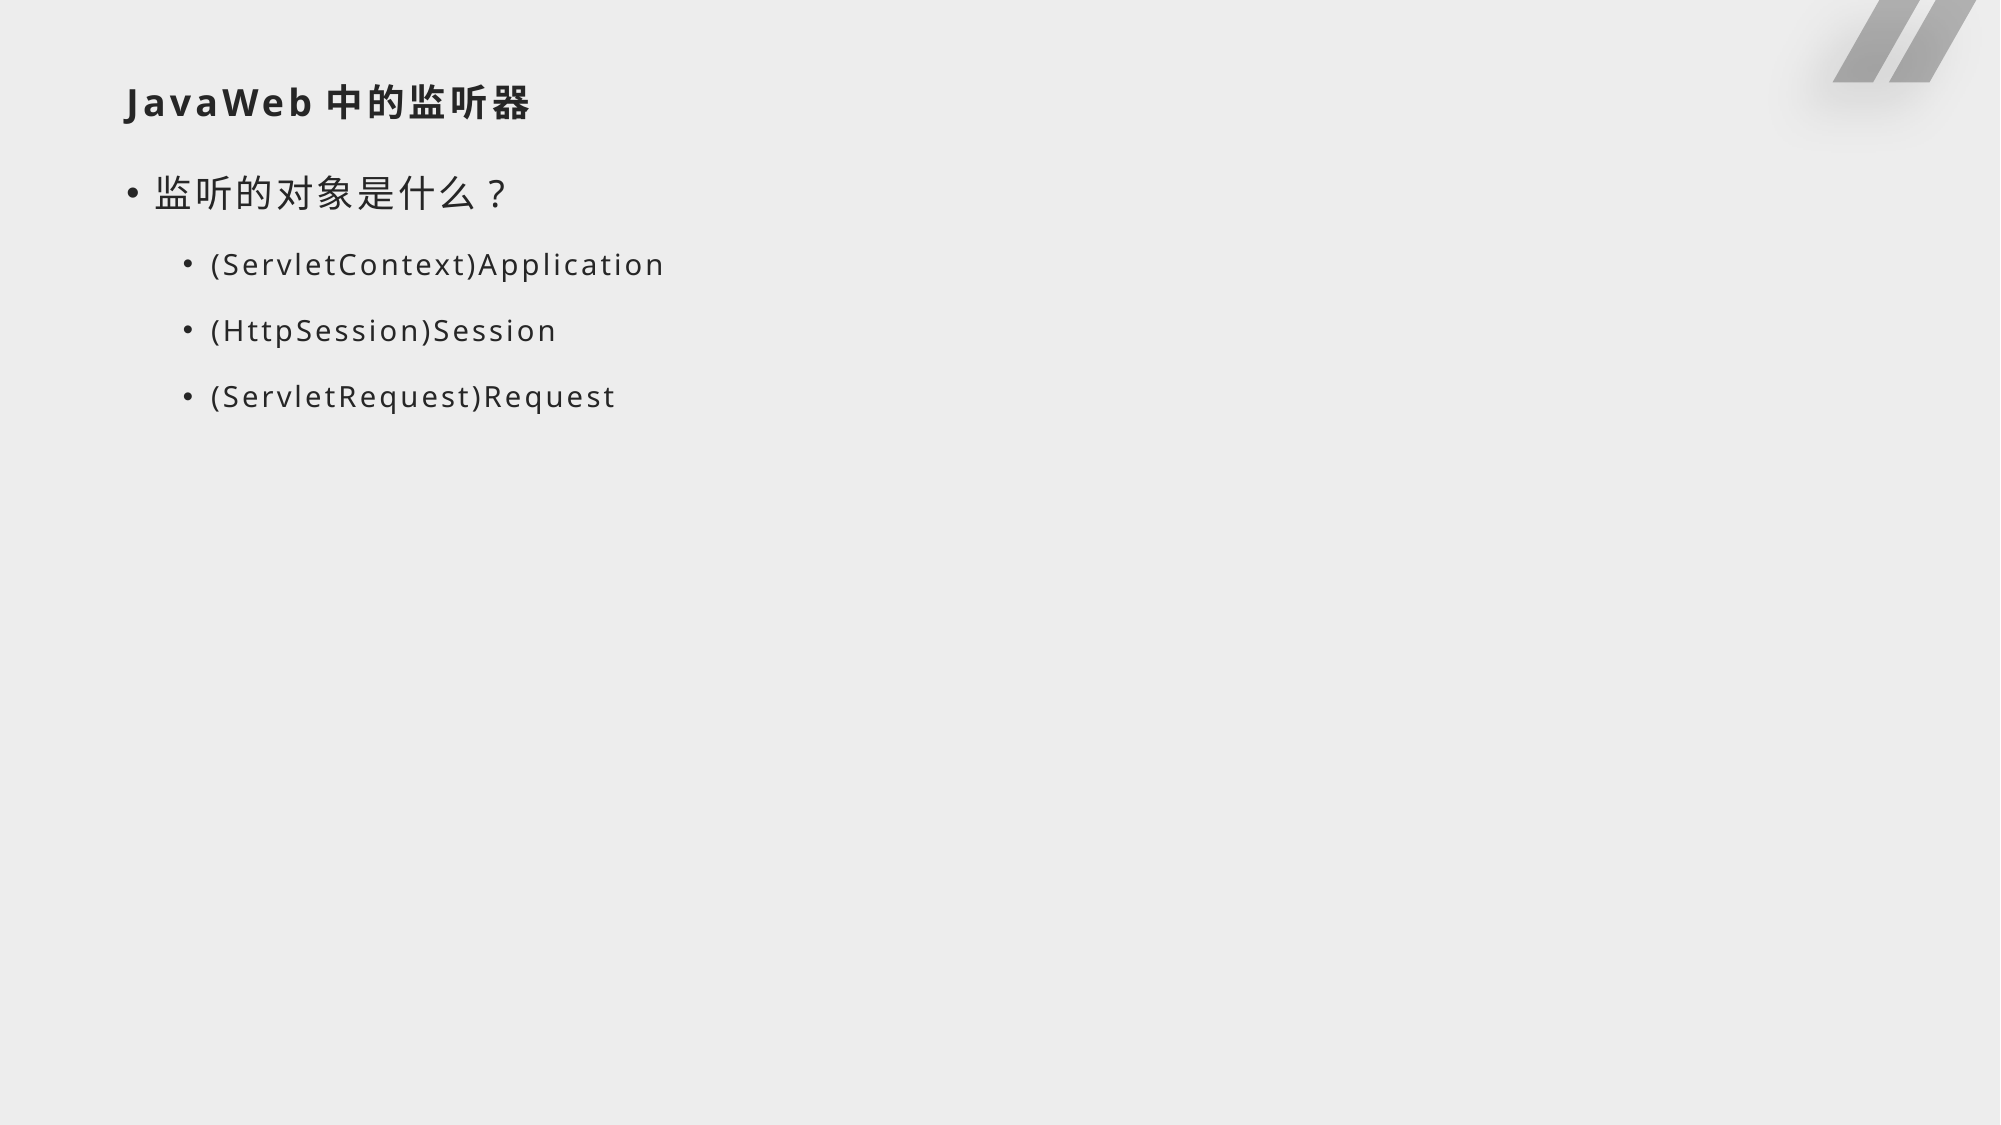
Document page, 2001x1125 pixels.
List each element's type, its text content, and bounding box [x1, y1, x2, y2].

title JavaWeb中的监听器 [109, 72, 1891, 146]
list 监听的对象是什么? (ServletContext)Application (HttpSession)Session (ServletRequest)Request [109, 156, 1891, 1041]
